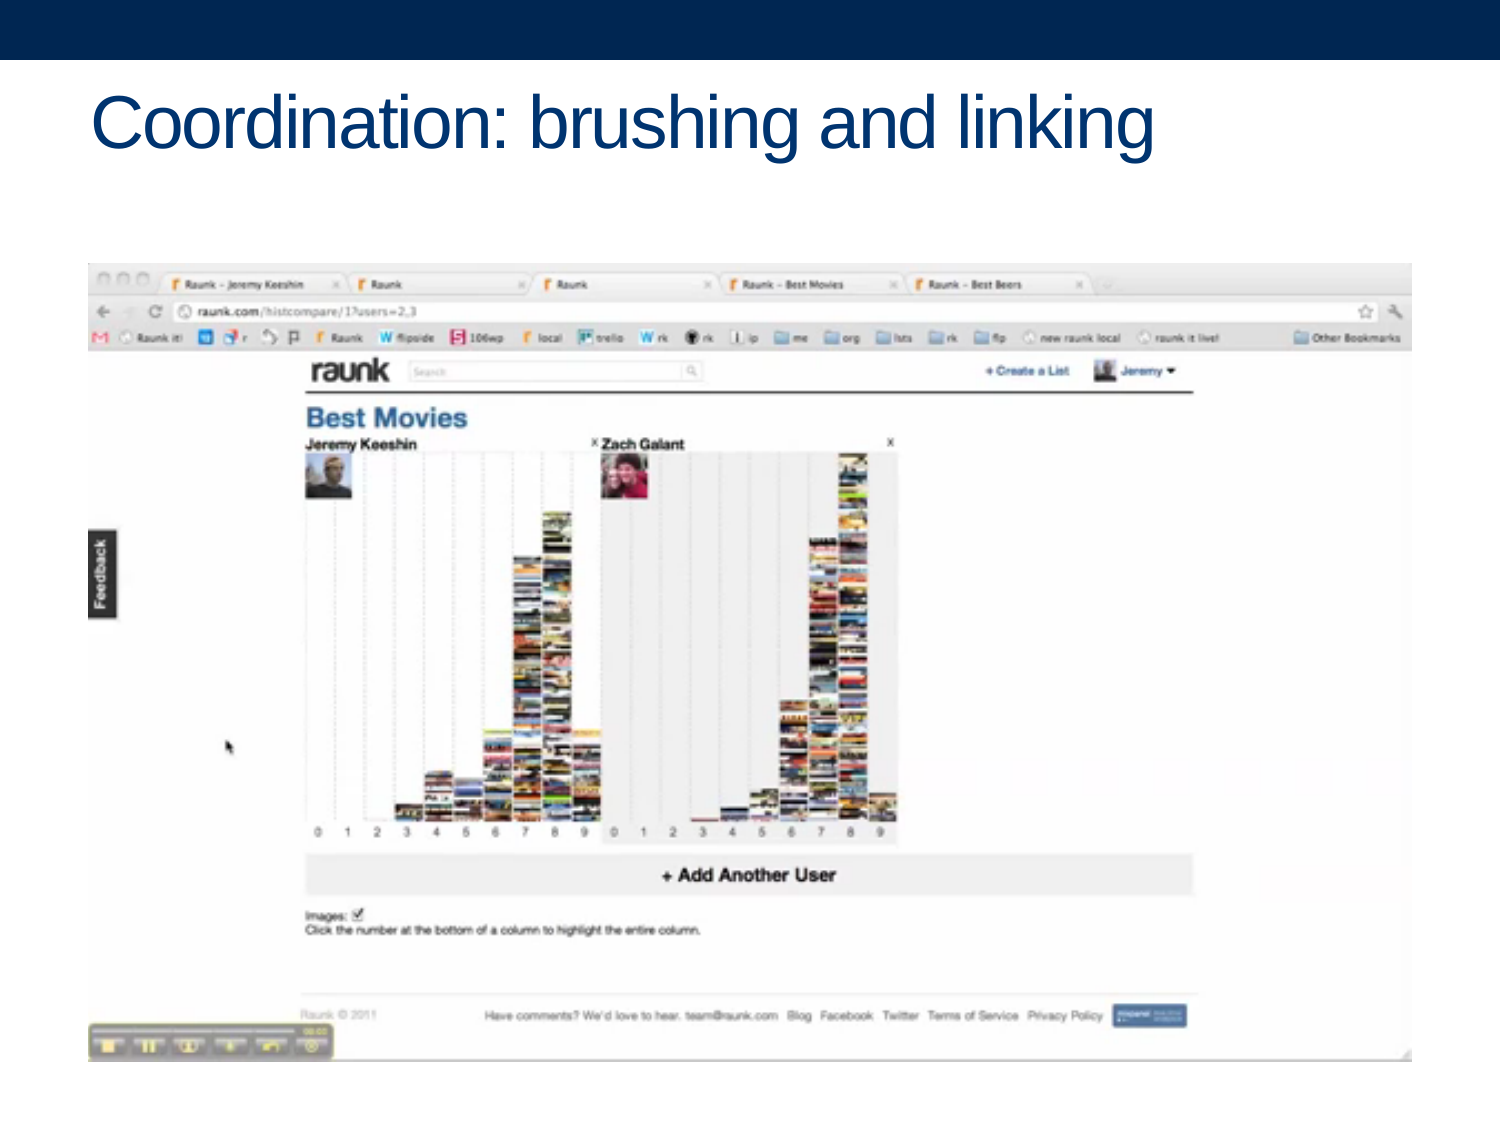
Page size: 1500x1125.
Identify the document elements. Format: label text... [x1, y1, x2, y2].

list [87, 262, 1413, 1063]
title Coordination: brushing and linking [75, 37, 1425, 200]
